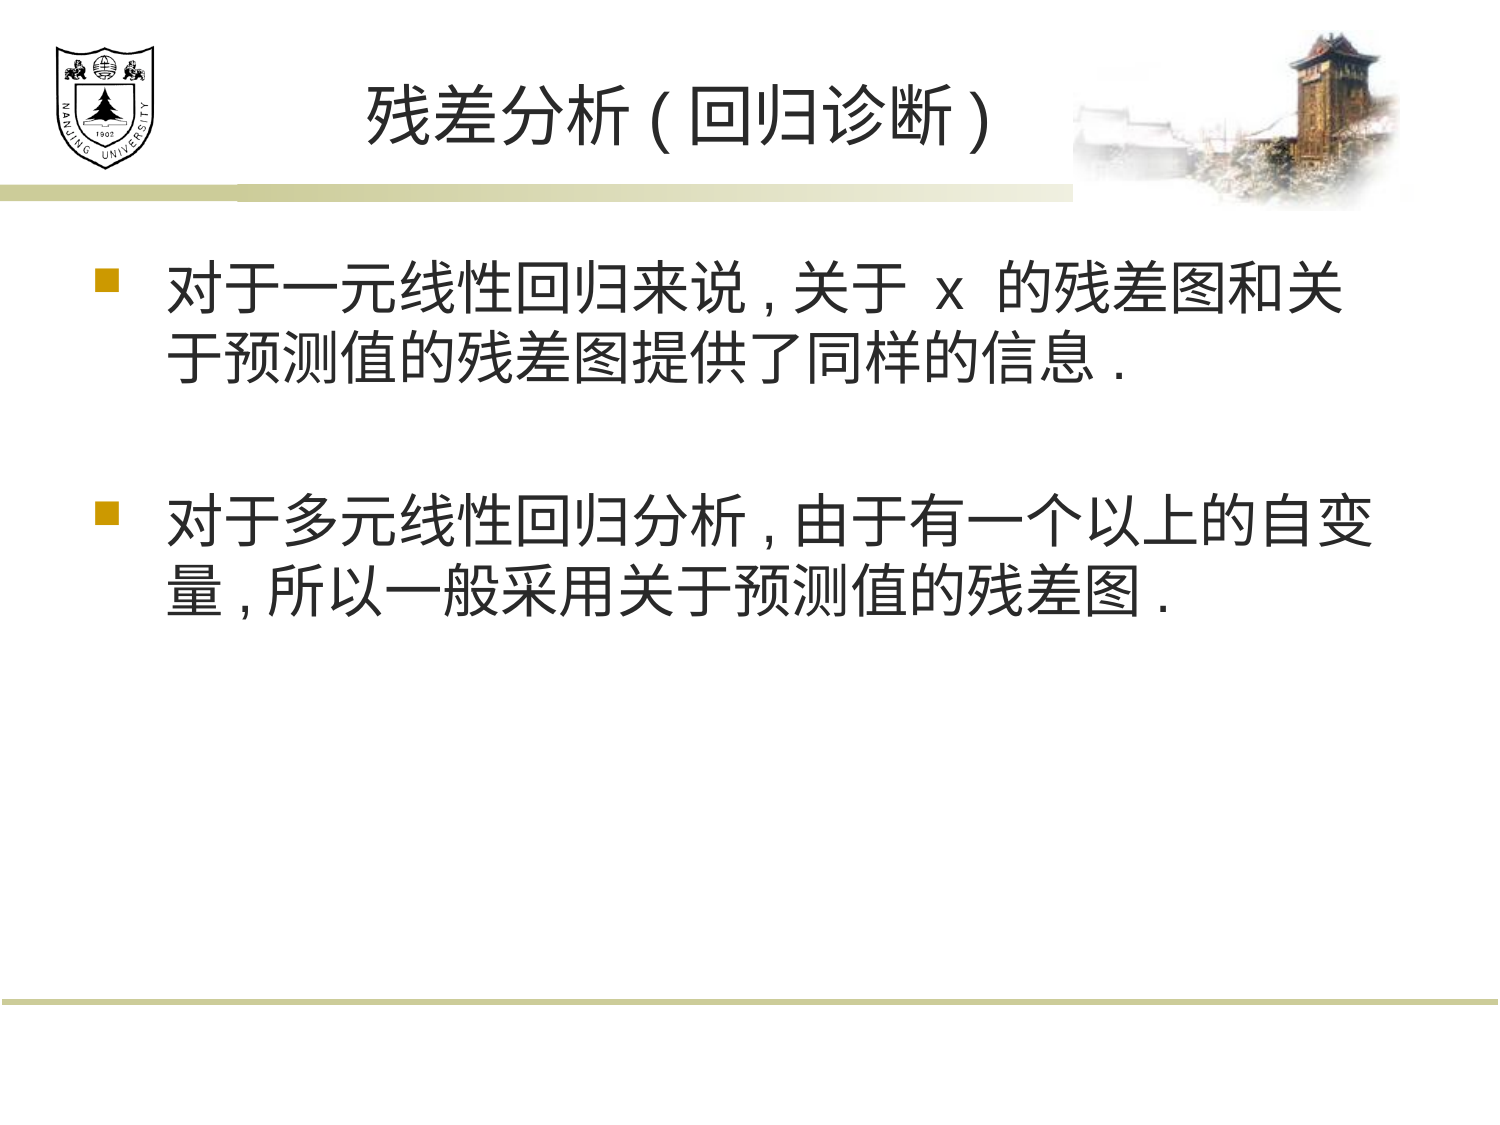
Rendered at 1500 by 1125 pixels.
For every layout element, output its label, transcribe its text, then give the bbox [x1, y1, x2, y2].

picture [50, 42, 160, 173]
picture [1073, 30, 1400, 211]
title 残差分析(回归诊断) [171, 66, 1187, 161]
list 对于一元线性回归来说,关于 x 的残差图和关于预测值的残差图提供了同样的信息. 对于多元线性回归分析,由于有一个以上的自变量,所以一般采用关于预测值的残差图. [76, 243, 1413, 965]
picture [2, 999, 1498, 1005]
